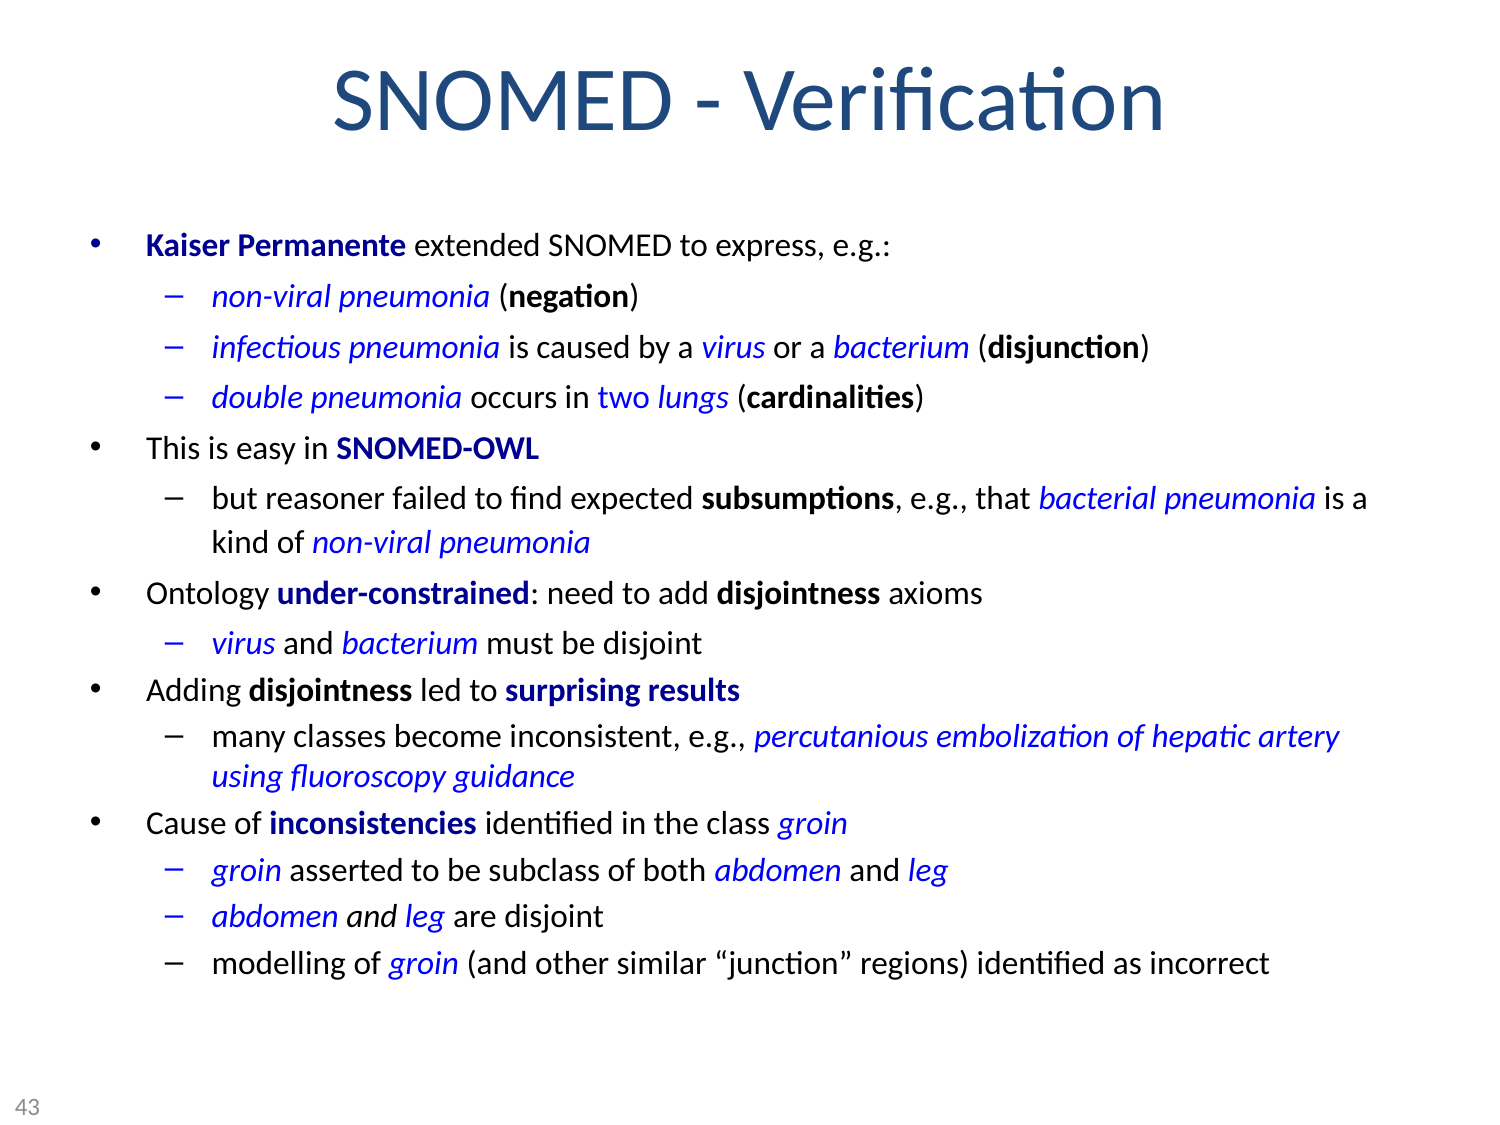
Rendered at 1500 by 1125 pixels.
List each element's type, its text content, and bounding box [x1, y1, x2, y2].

text_box 43 [0, 1087, 350, 1124]
text_box Kaiser Permanente extended SNOMED to express, e.g.: non-viral pneumonia (negation) infectious pneumonia is caused by a virus or a bacterium (disjunction) double pneumonia occurs in two lungs (cardinalities) This is easy in SNOMED-OWL but reasoner failed to find expected subsumptions, e.g., that bacterial pneumonia is a kind of non-viral pneumonia Ontology under-constrained: need to add disjointness axioms virus and bacterium must be disjoint Adding disjointness led to surprising results many classes become inconsistent, e.g., percutanious embolization of hepatic artery using fluoroscopy guidance Cause of inconsistencies identified in the class groin groin asserted to be subclass of both abdomen and leg abdomen and leg are disjoint modelling of groin (and other similar “junction” regions) identified as incorrect [74, 212, 1425, 955]
text_box SNOMED - Verification [74, 0, 1425, 188]
